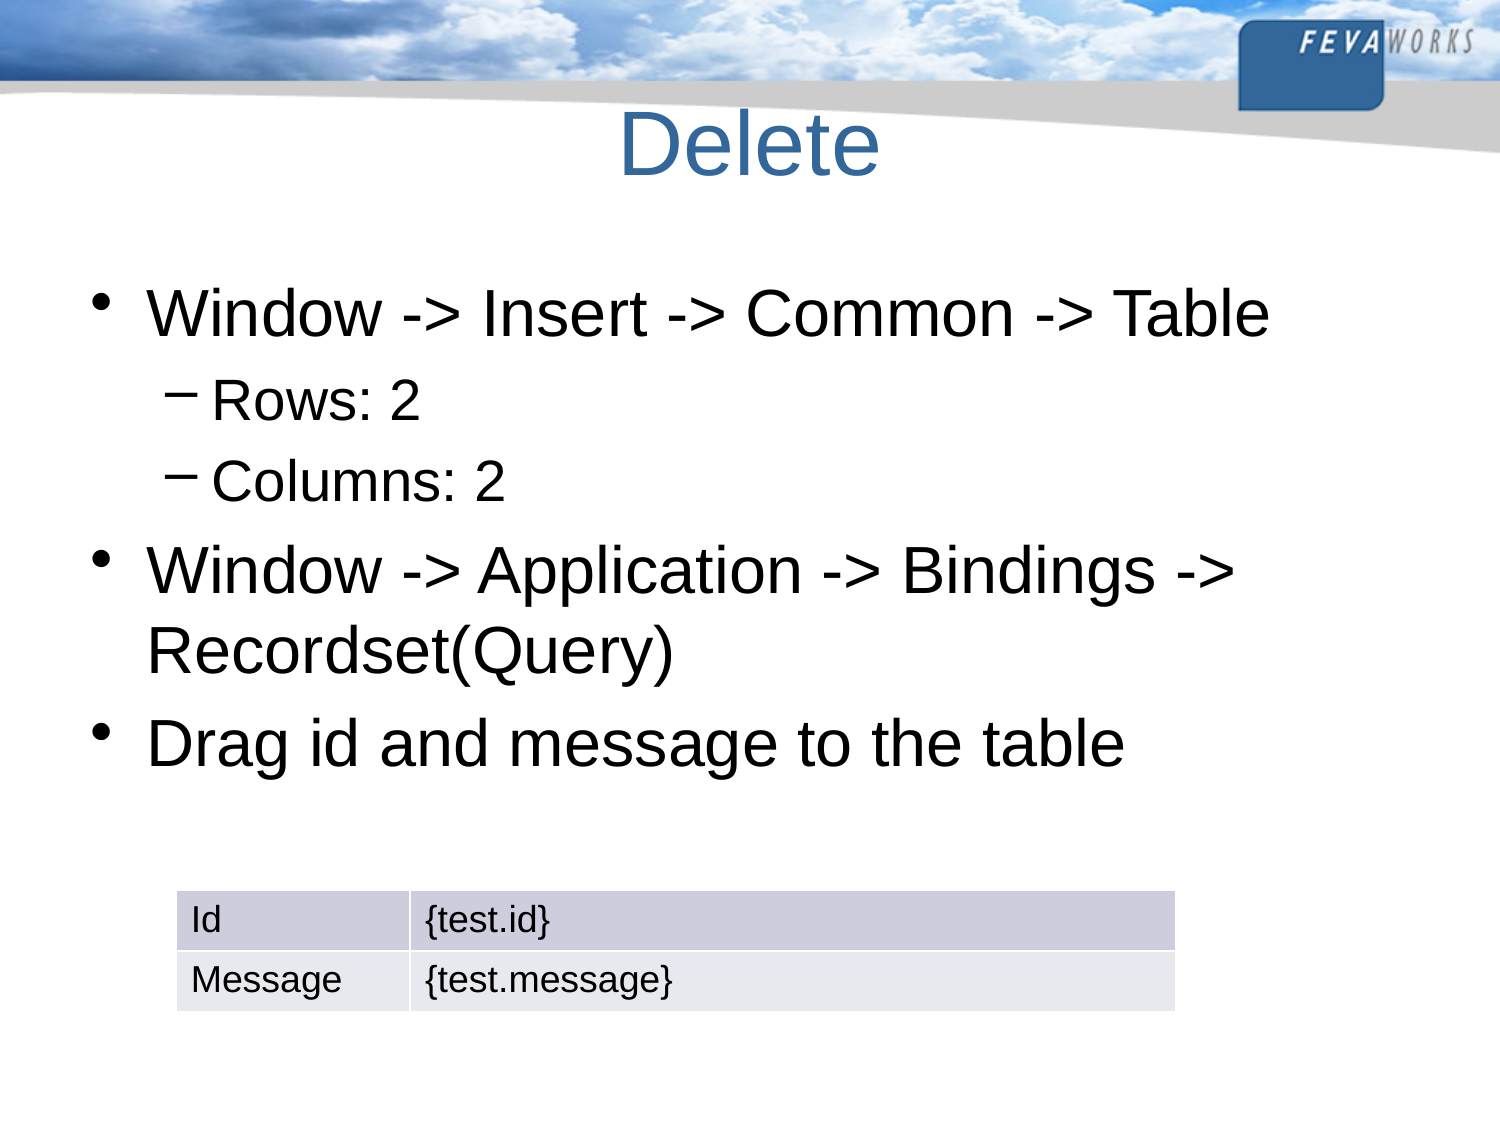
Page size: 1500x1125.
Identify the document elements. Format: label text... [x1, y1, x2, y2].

table_header {test.id} [411, 891, 1175, 950]
table_header Id [177, 891, 409, 950]
list Window -> Insert -> Common -> Table Rows: 2 Columns: 2 Window -> Application -> Bindings -> Recordset(Query) Drag id and message to the table [75, 262, 1425, 1005]
picture [0, 0, 1500, 1125]
table_cell {test.message} [411, 952, 1175, 1011]
title Delete [75, 45, 1425, 233]
table_cell Message [177, 952, 409, 1011]
